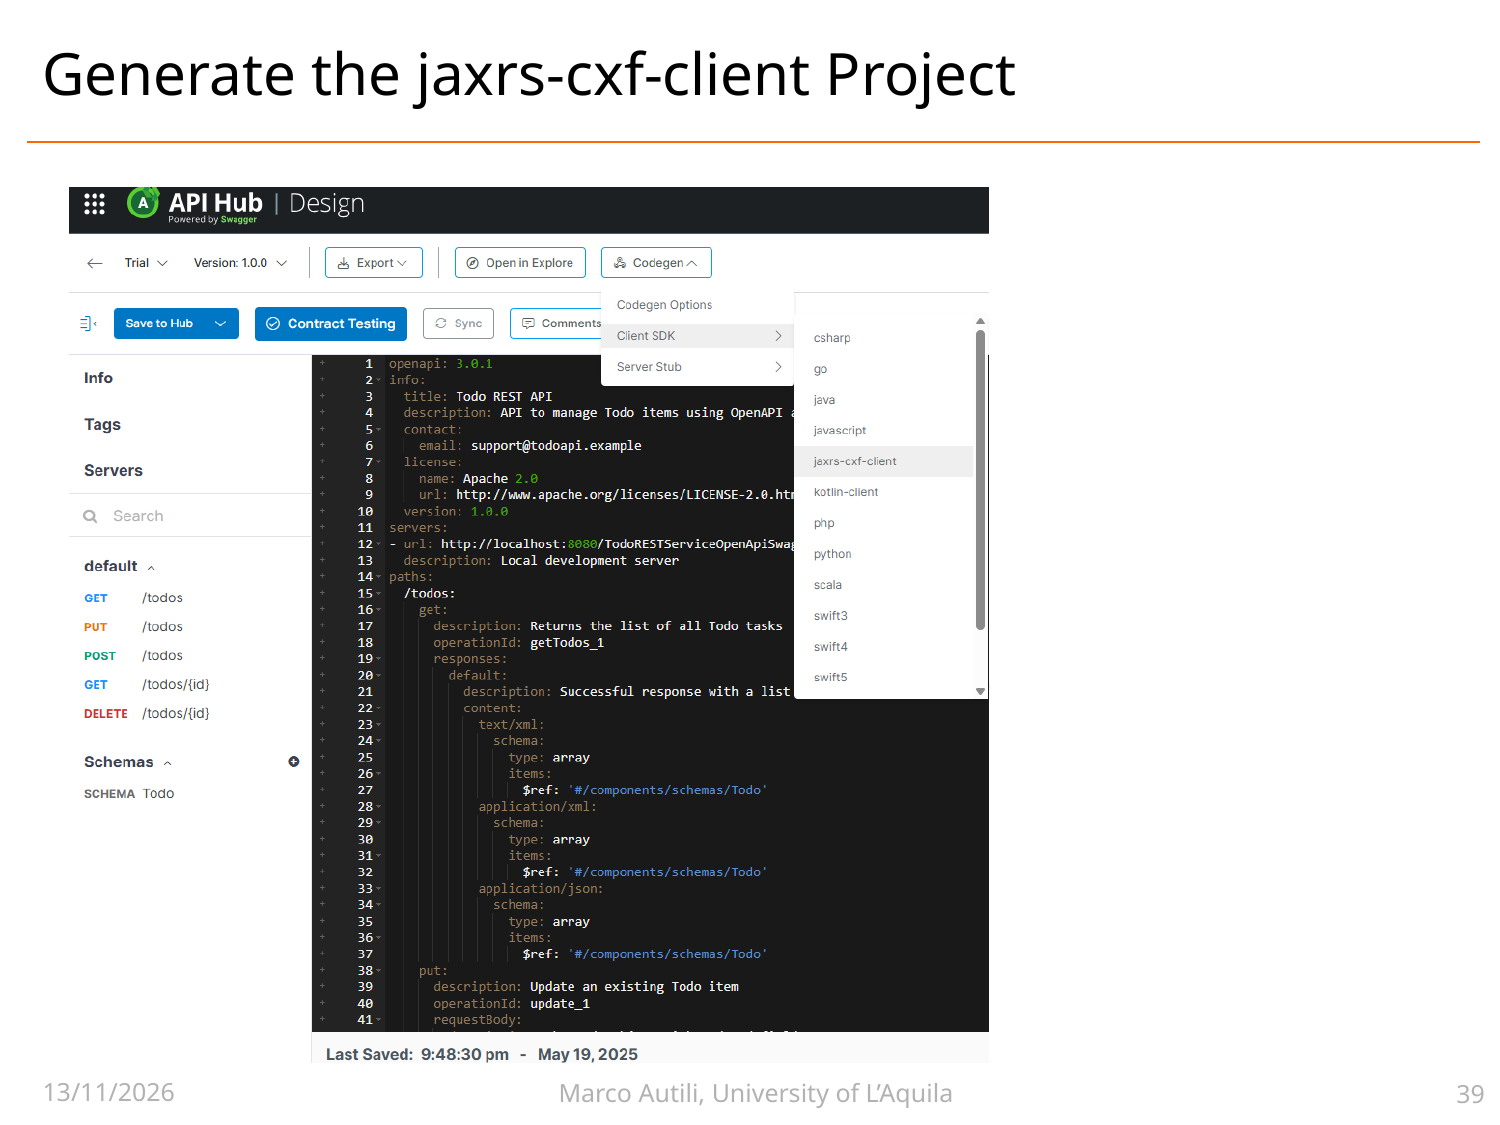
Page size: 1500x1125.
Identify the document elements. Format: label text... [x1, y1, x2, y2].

slide_number 39 [1162, 1065, 1500, 1125]
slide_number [27, 1064, 365, 1124]
footer Marco Autili, University of L’Aquila [419, 1062, 1094, 1123]
title Generate the jaxrs-cxf-client Project [27, 14, 1480, 138]
picture [69, 187, 989, 1063]
